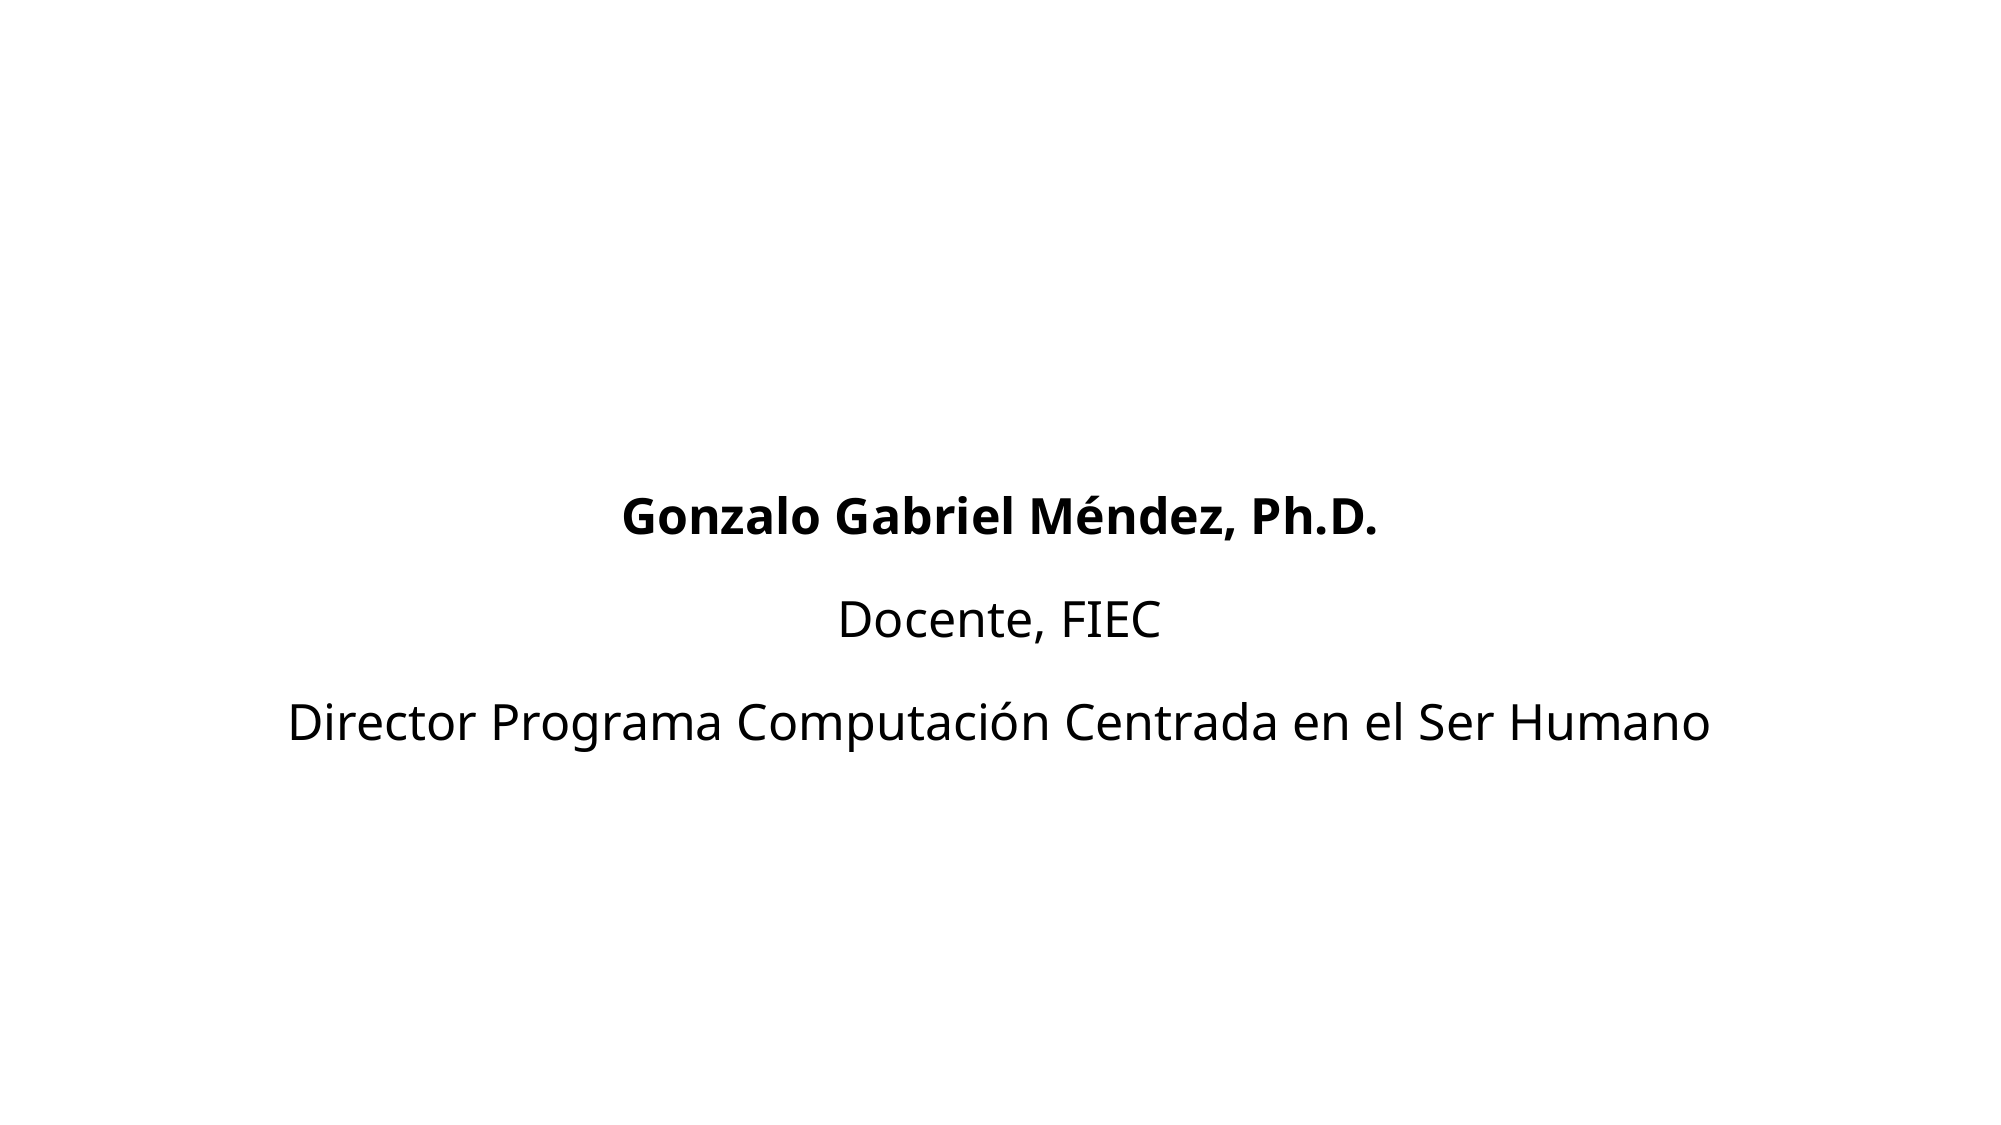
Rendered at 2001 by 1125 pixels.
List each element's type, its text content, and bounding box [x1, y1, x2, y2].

text_box Gonzalo Gabriel Méndez, Ph.D. [620, 484, 1379, 545]
text_box Docente, FIEC [837, 587, 1163, 648]
text_box Director Programa Computación Centrada en el Ser Humano [286, 690, 1713, 751]
